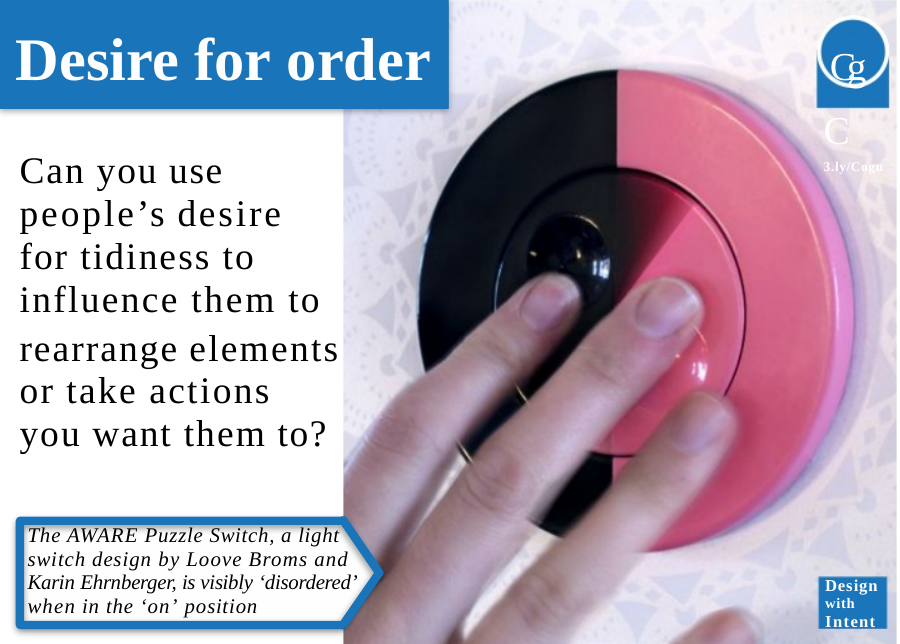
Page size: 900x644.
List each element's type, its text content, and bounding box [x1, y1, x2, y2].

text_box Can you use people’s desire for tidiness to influence them to rearrange elements or take actions you want them to? The AWARE Puzzle Switch, a light switch design by Loove Broms and Karin Ehrnberger, is visibly ‘disordered’ when in the ‘on’ position [19, 149, 335, 619]
picture [341, 0, 898, 644]
text_box Desire for order [15, 20, 335, 93]
text_box [0, 0, 338, 111]
text_box [17, 519, 335, 628]
